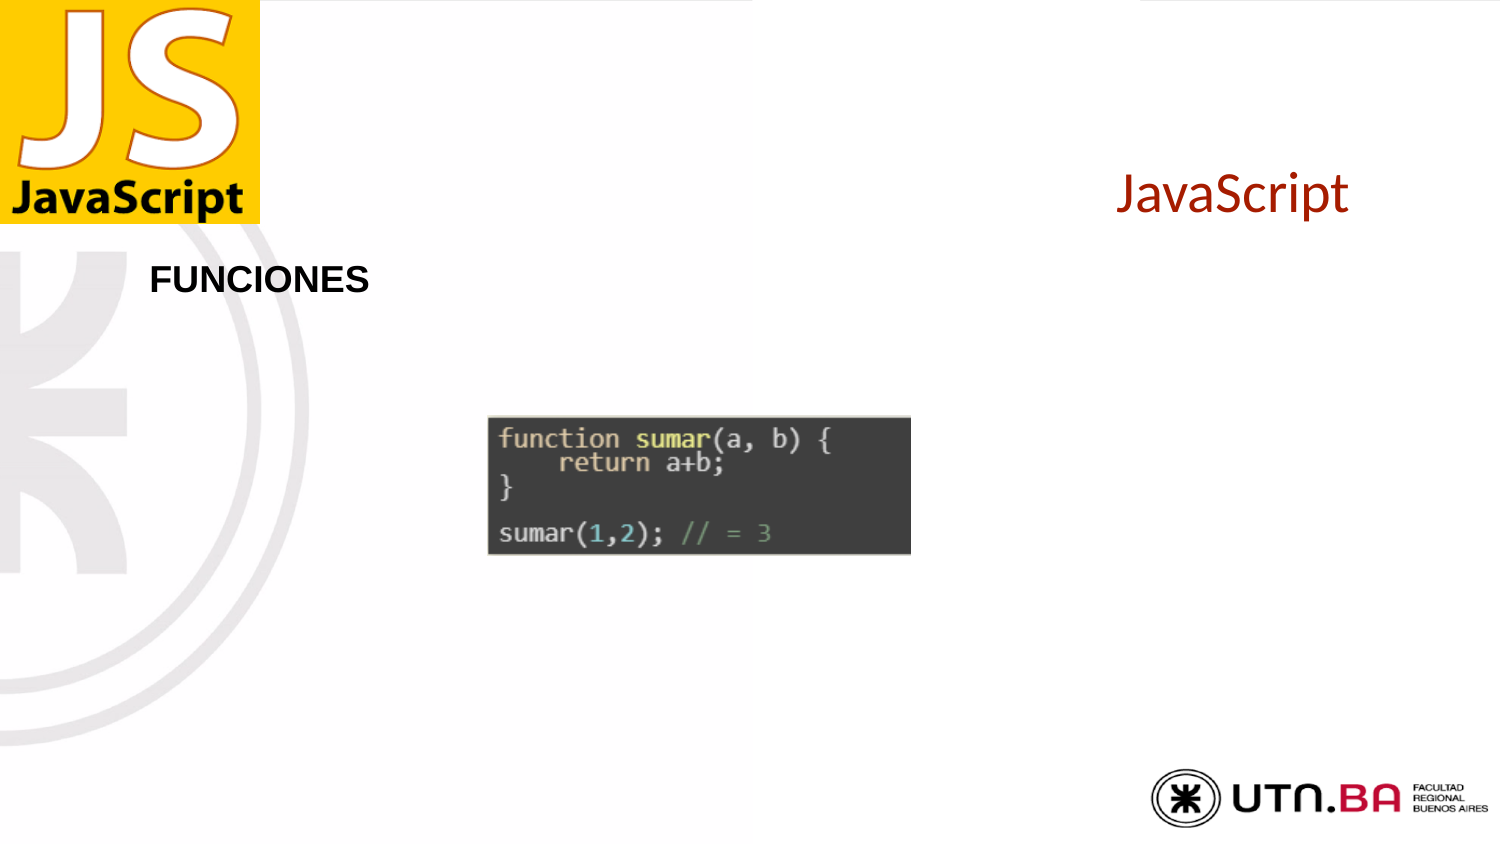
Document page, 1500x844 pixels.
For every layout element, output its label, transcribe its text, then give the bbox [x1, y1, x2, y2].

title JavaScript [134, 138, 1366, 235]
picture [0, 0, 1500, 844]
list FUNCIONES [134, 235, 488, 316]
